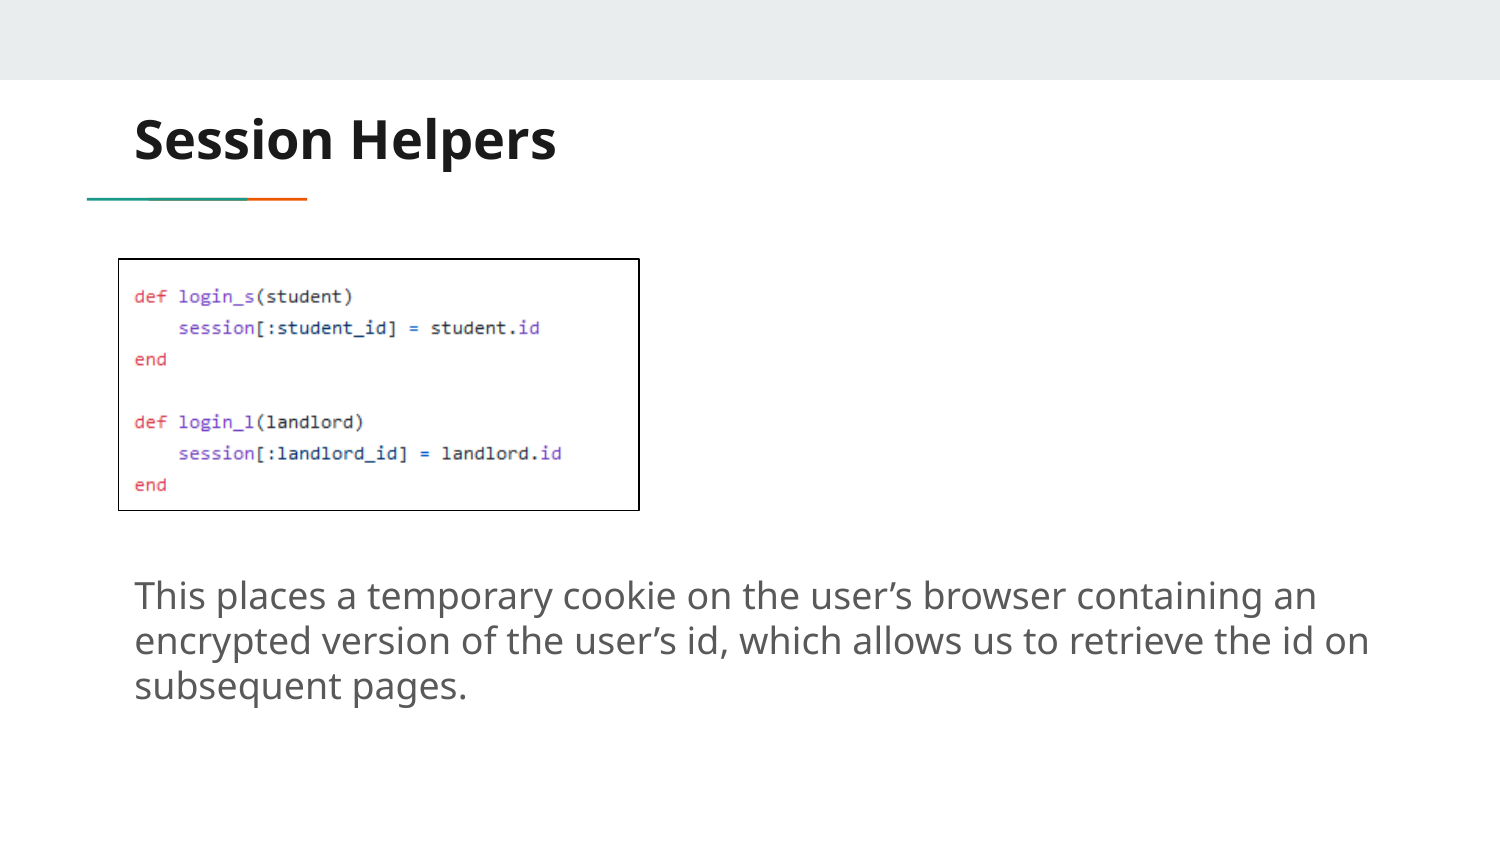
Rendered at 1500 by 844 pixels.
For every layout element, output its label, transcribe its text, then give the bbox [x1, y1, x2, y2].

title Session Helpers [119, 90, 1381, 178]
text_box This places a temporary cookie on the user’s browser containing an encrypted version of the user’s id, which allows us to retrieve the id on subsequent pages. [119, 557, 1423, 689]
picture [119, 259, 639, 511]
